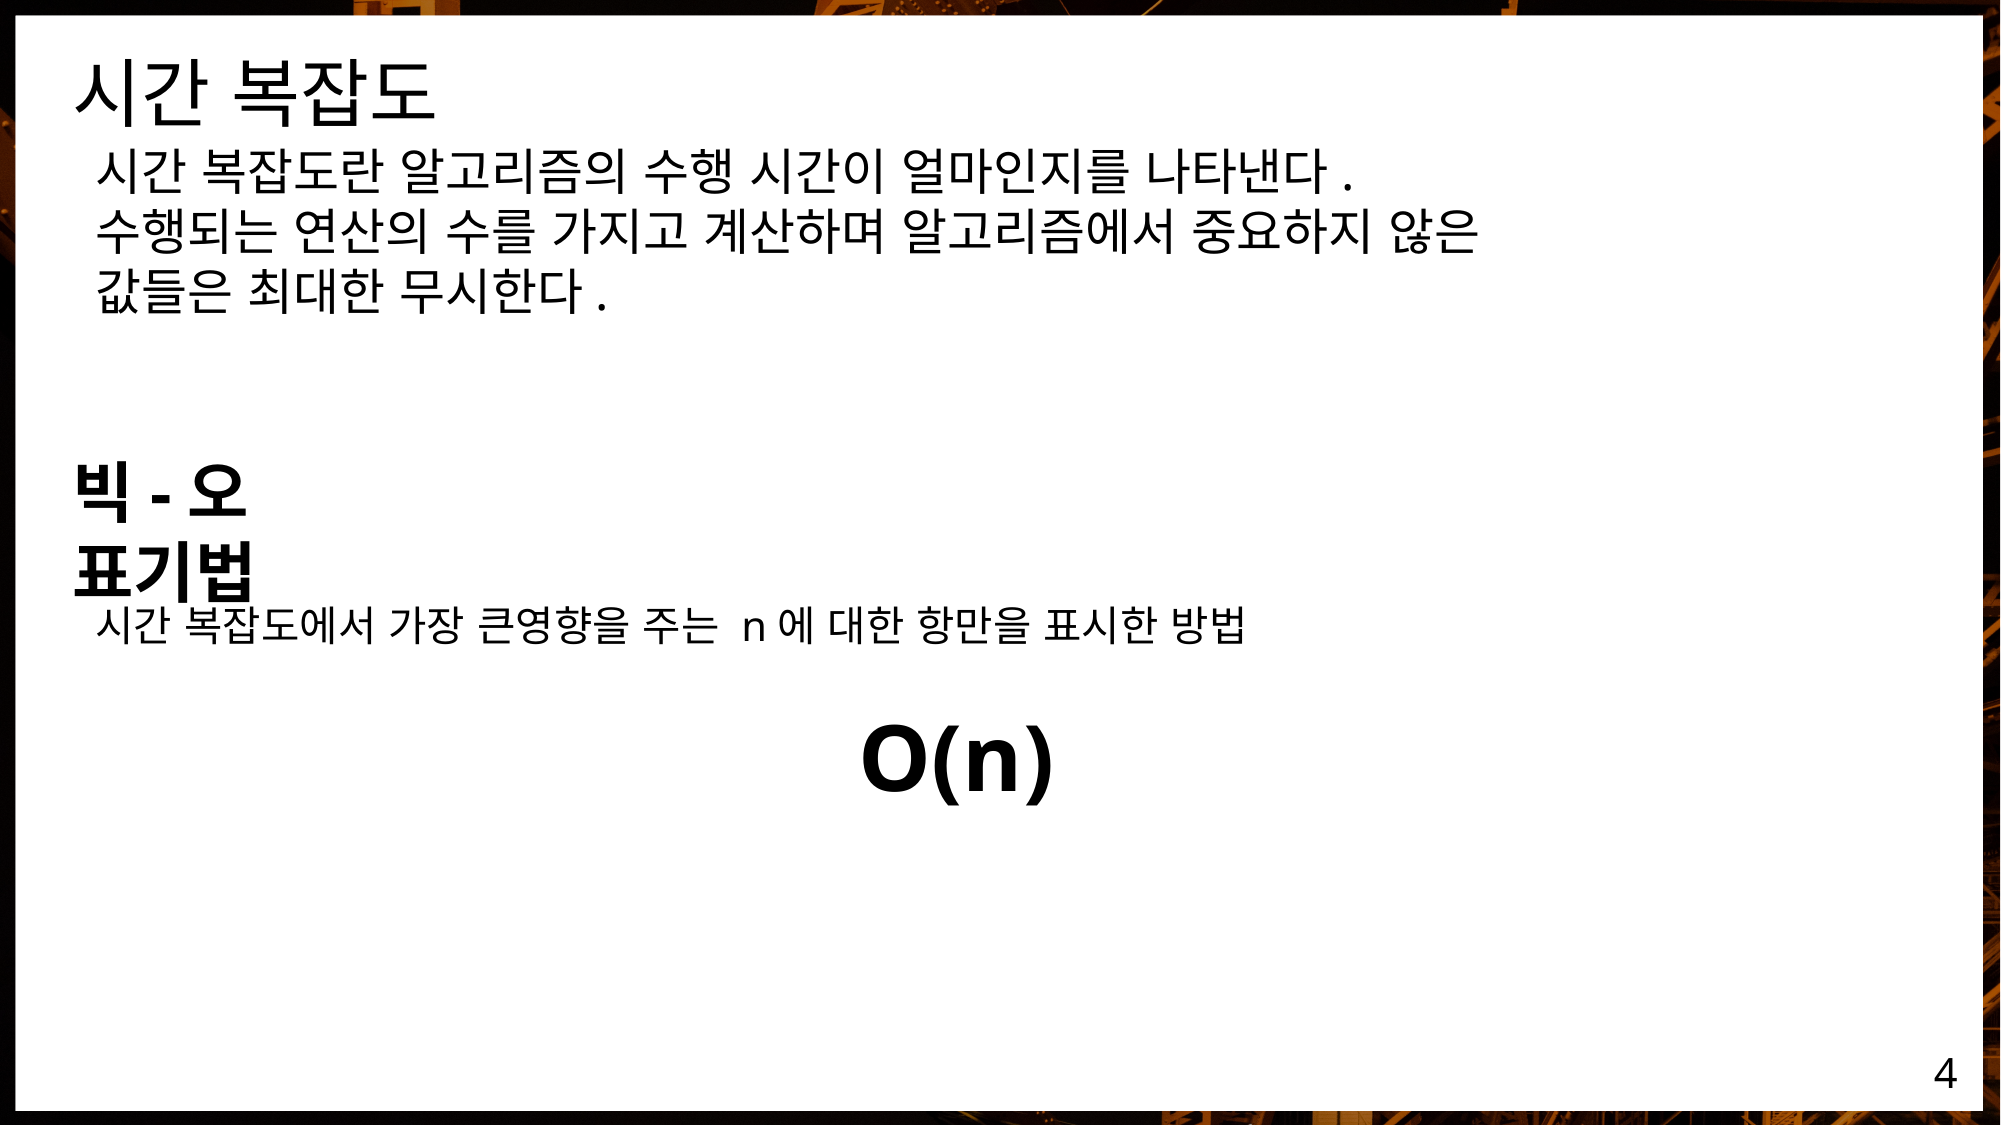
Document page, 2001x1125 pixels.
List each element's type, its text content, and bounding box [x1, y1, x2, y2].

text_box 시간 복잡도 [57, 38, 678, 144]
text_box [15, 15, 1984, 1112]
text_box 빅-오 표기법 [57, 443, 382, 618]
text_box 시간 복잡도에서 가장 큰영향을 주는 n에 대한 항만을 표시한 방법 O(n) [80, 592, 1619, 817]
text_box [0, 0, 2000, 1125]
text_box 시간 복잡도란 알고리즘의 수행 시간이 얼마인지를 나타낸다. 수행되는 연산의 수를 가지고 계산하며 알고리즘에서 중요하지 않은 값들은 최대한 무시한다. [80, 133, 1619, 329]
text_box 4 [1919, 1039, 1973, 1105]
